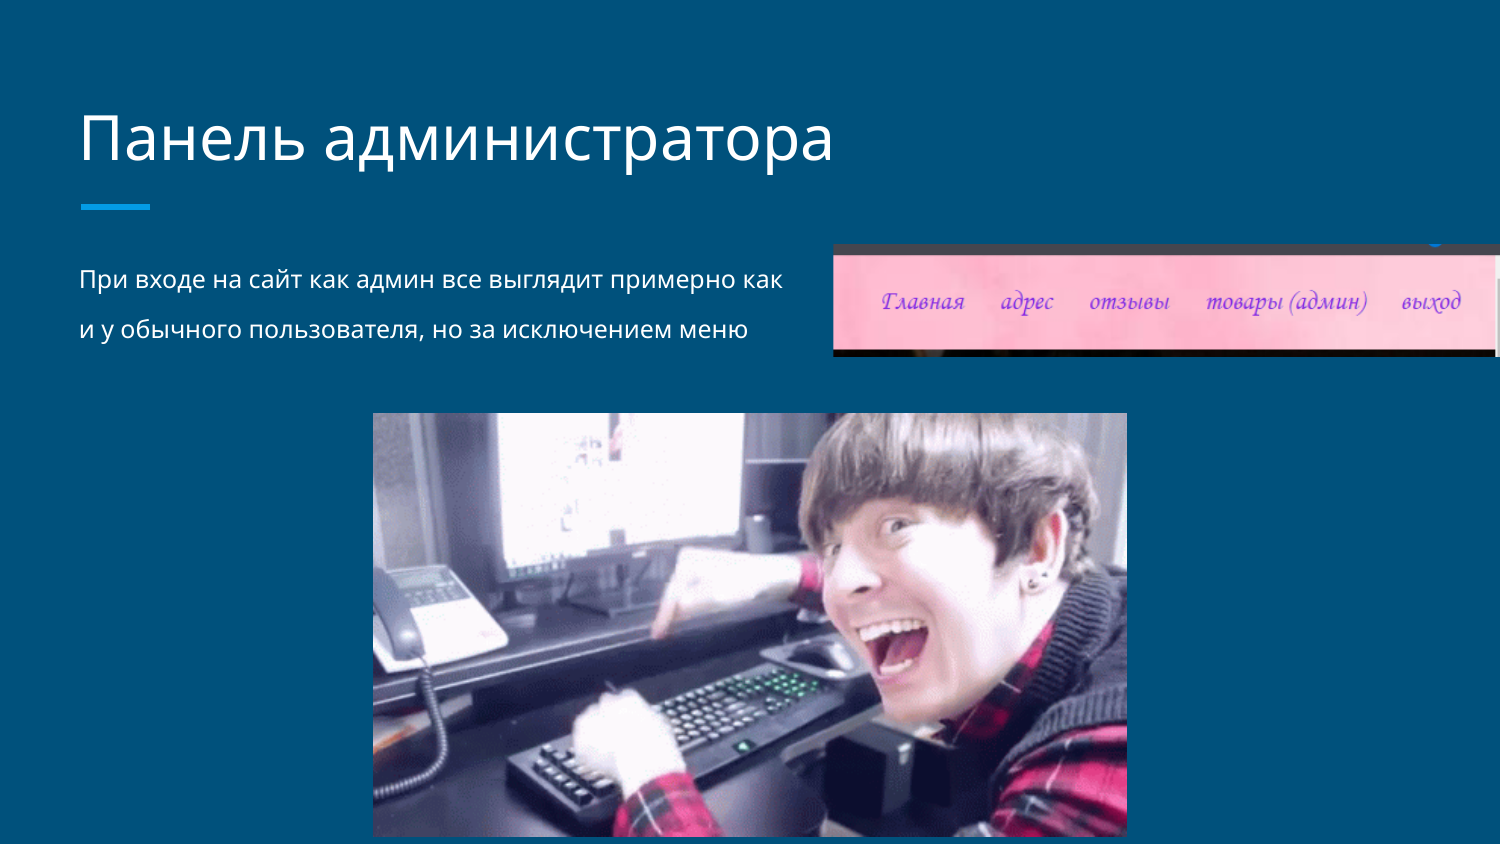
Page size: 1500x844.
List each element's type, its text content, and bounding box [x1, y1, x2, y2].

picture [834, 245, 1500, 356]
list При входе на сайт как админ все выглядит примерно как и у обычного пользователя, но за исключением меню [63, 244, 817, 750]
picture [374, 414, 1126, 836]
title Панель администратора [63, 75, 1437, 188]
